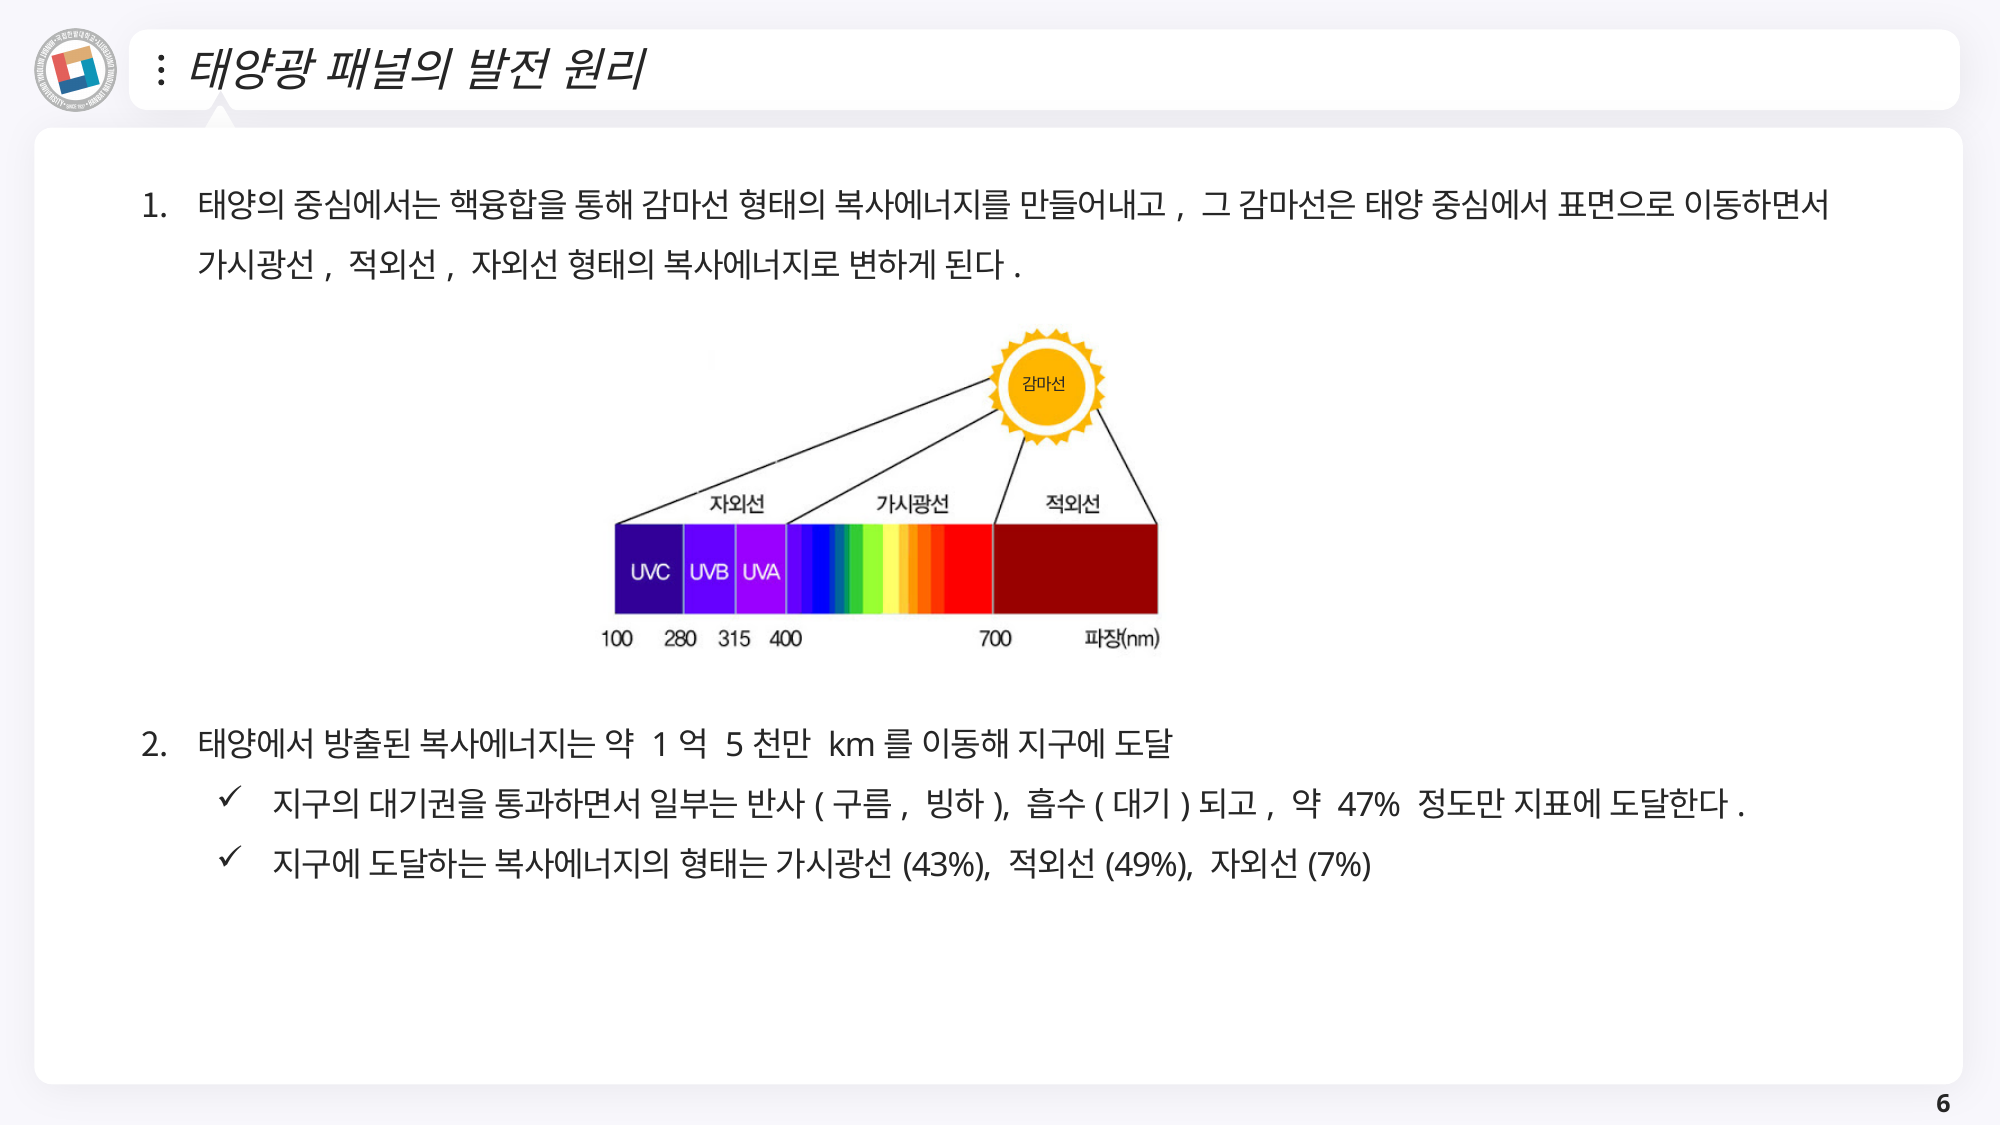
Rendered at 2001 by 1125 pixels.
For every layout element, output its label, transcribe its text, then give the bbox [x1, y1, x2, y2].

picture [34, 28, 117, 112]
title 태양광 패널의 발전 원리 [170, 52, 1882, 91]
slide_number 6 [1515, 1084, 1966, 1124]
text_box 태양의 중심에서는 핵융합을 통해 감마선 형태의 복사에너지를 만들어내고, 그 감마선은 태양 중심에서 표면으로 이동하면서 가시광선, 적외선, 자외선 형태의 복사에너지로 변하게 된다. 태양에서 방출된 복사에너지는 약 1억 5천만 km를 이동해 지구에 도달 지구의 대기권을 통과하면서 일부는 반사(구름, 빙하), 흡수(대기)되고, 약 47% 정도만 지표에 도달한다. 지구에 도달하는 복사에너지의 형태는 가시광선(43%), 적외선(49%), 자외선(7%) [111, 157, 1896, 891]
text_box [594, 287, 1172, 671]
